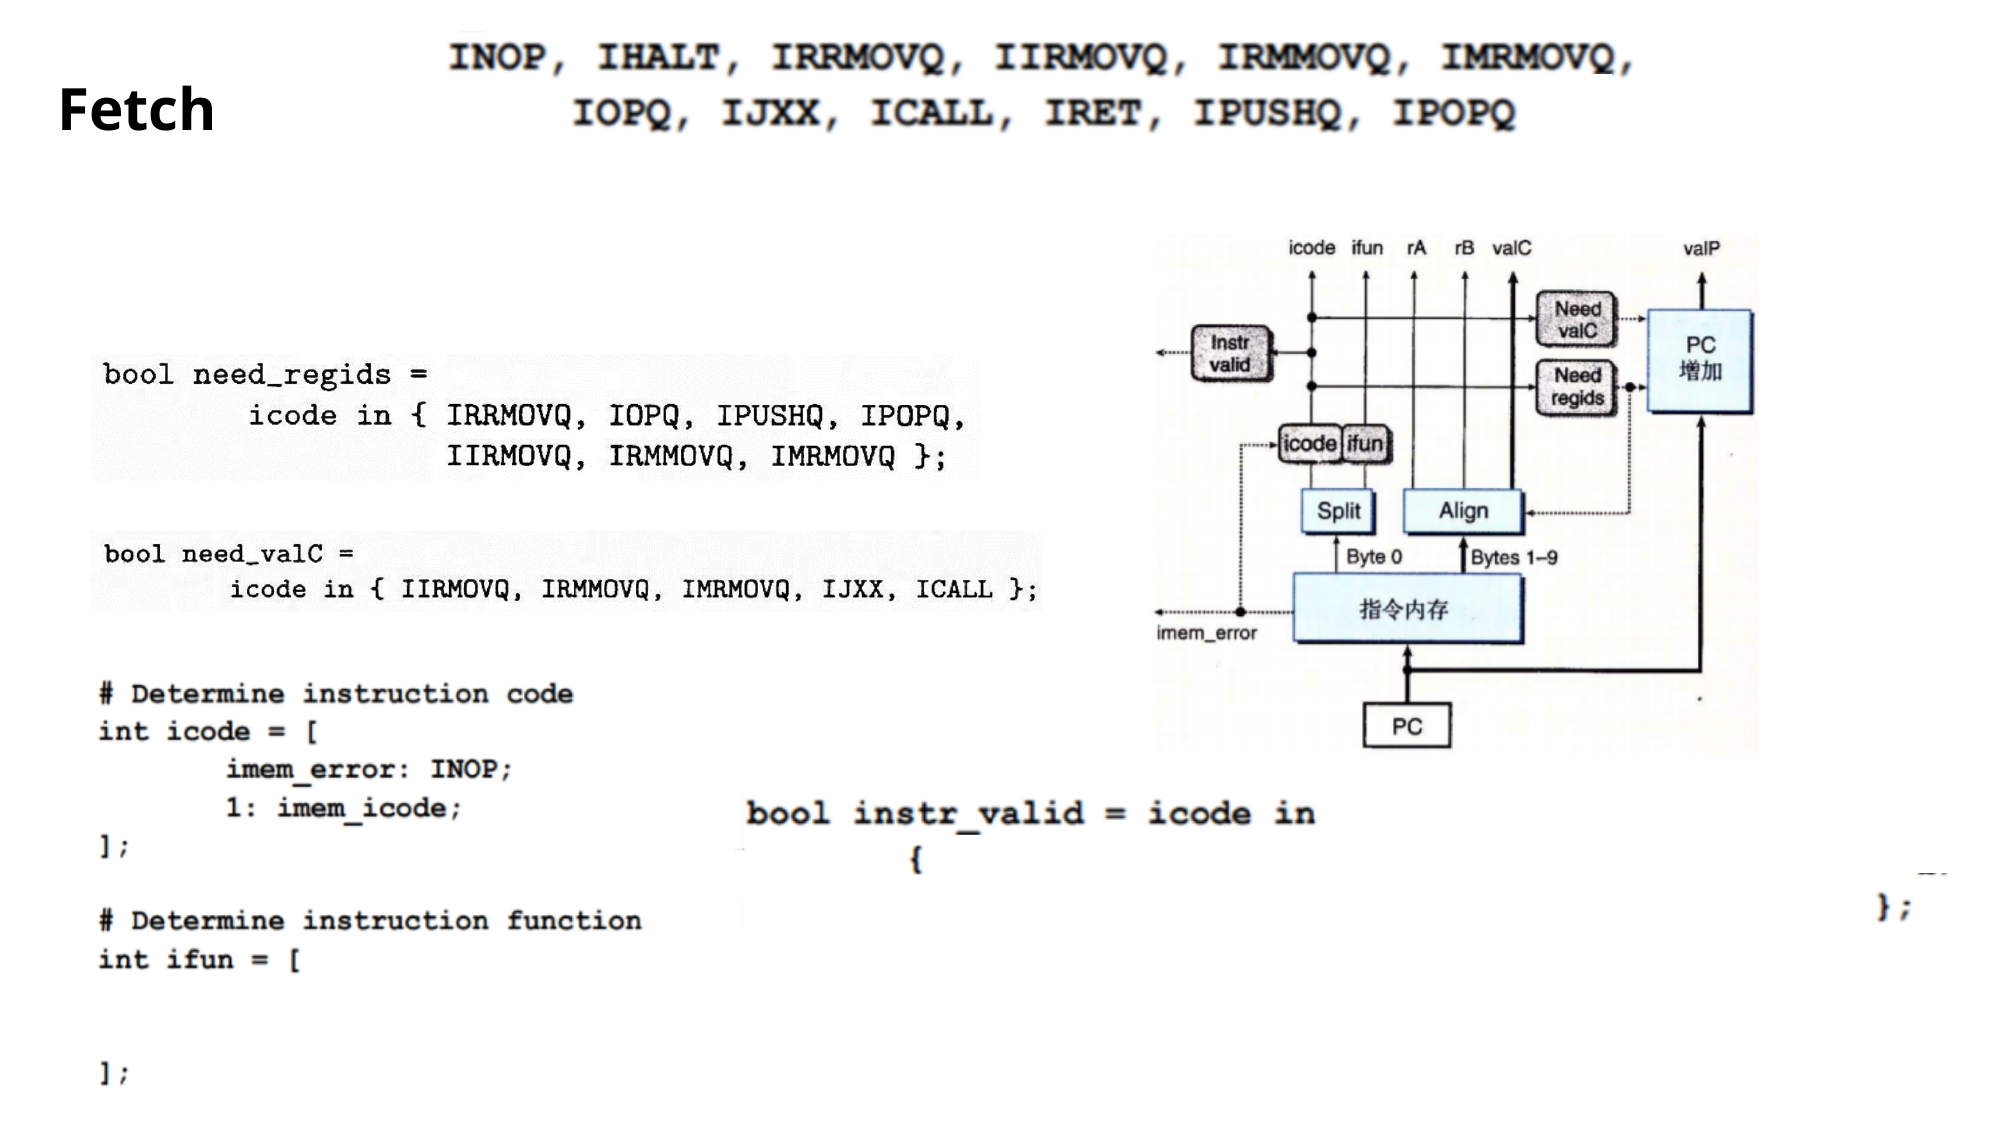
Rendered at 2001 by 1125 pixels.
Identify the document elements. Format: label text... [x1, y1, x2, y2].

picture [734, 763, 1977, 945]
picture [88, 528, 1044, 613]
picture [88, 670, 655, 1098]
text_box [440, 30, 1646, 146]
picture [1150, 233, 1758, 755]
text_box Fetch [42, 64, 1518, 150]
picture [88, 352, 983, 482]
